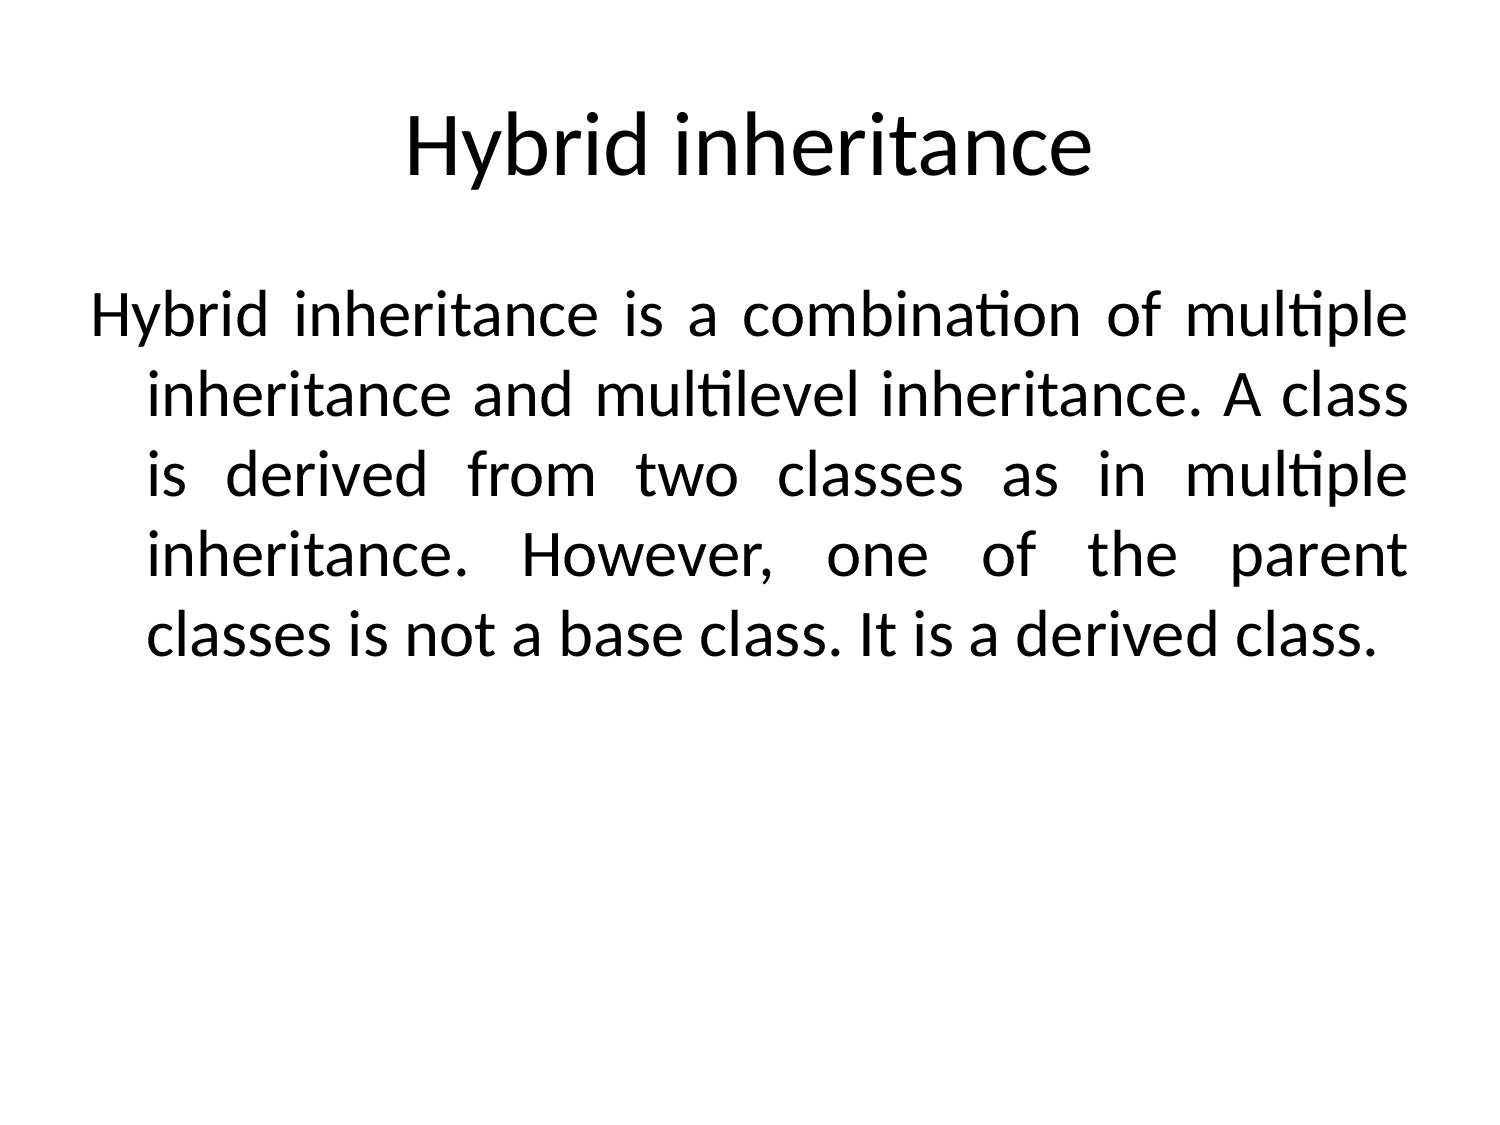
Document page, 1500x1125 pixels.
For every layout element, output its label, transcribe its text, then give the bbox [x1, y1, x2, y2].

list Hybrid inheritance is a combination of multiple inheritance and multilevel inheritance. A class is derived from two classes as in multiple inheritance. However, one of the parent classes is not a base class. It is a derived class. [75, 262, 1425, 1005]
title Hybrid inheritance [75, 45, 1425, 233]
